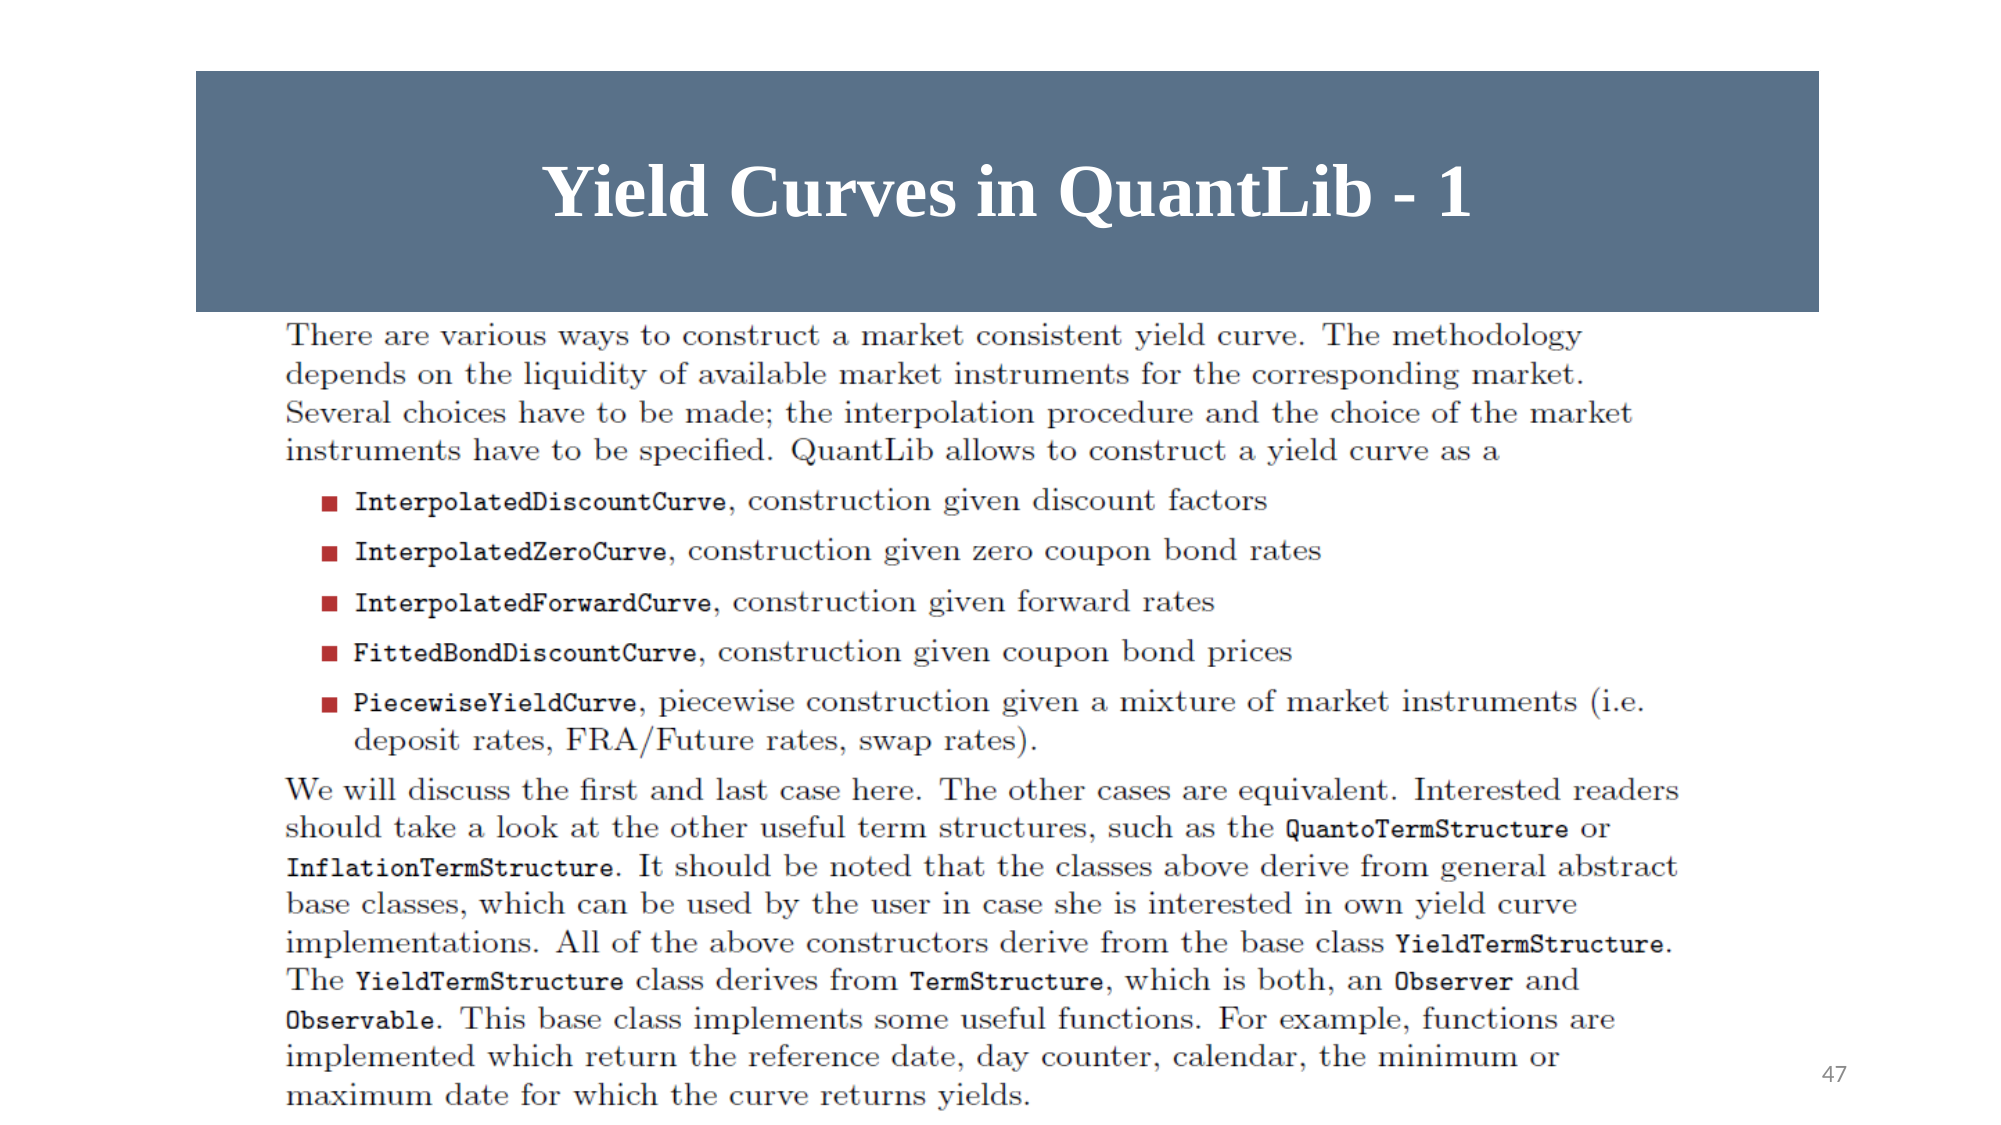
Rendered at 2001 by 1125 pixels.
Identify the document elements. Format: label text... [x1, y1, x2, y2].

slide_number 47 [1698, 1042, 1863, 1103]
picture [275, 312, 1820, 1125]
title Yield Curves in QuantLib - 1 [195, 70, 1821, 313]
